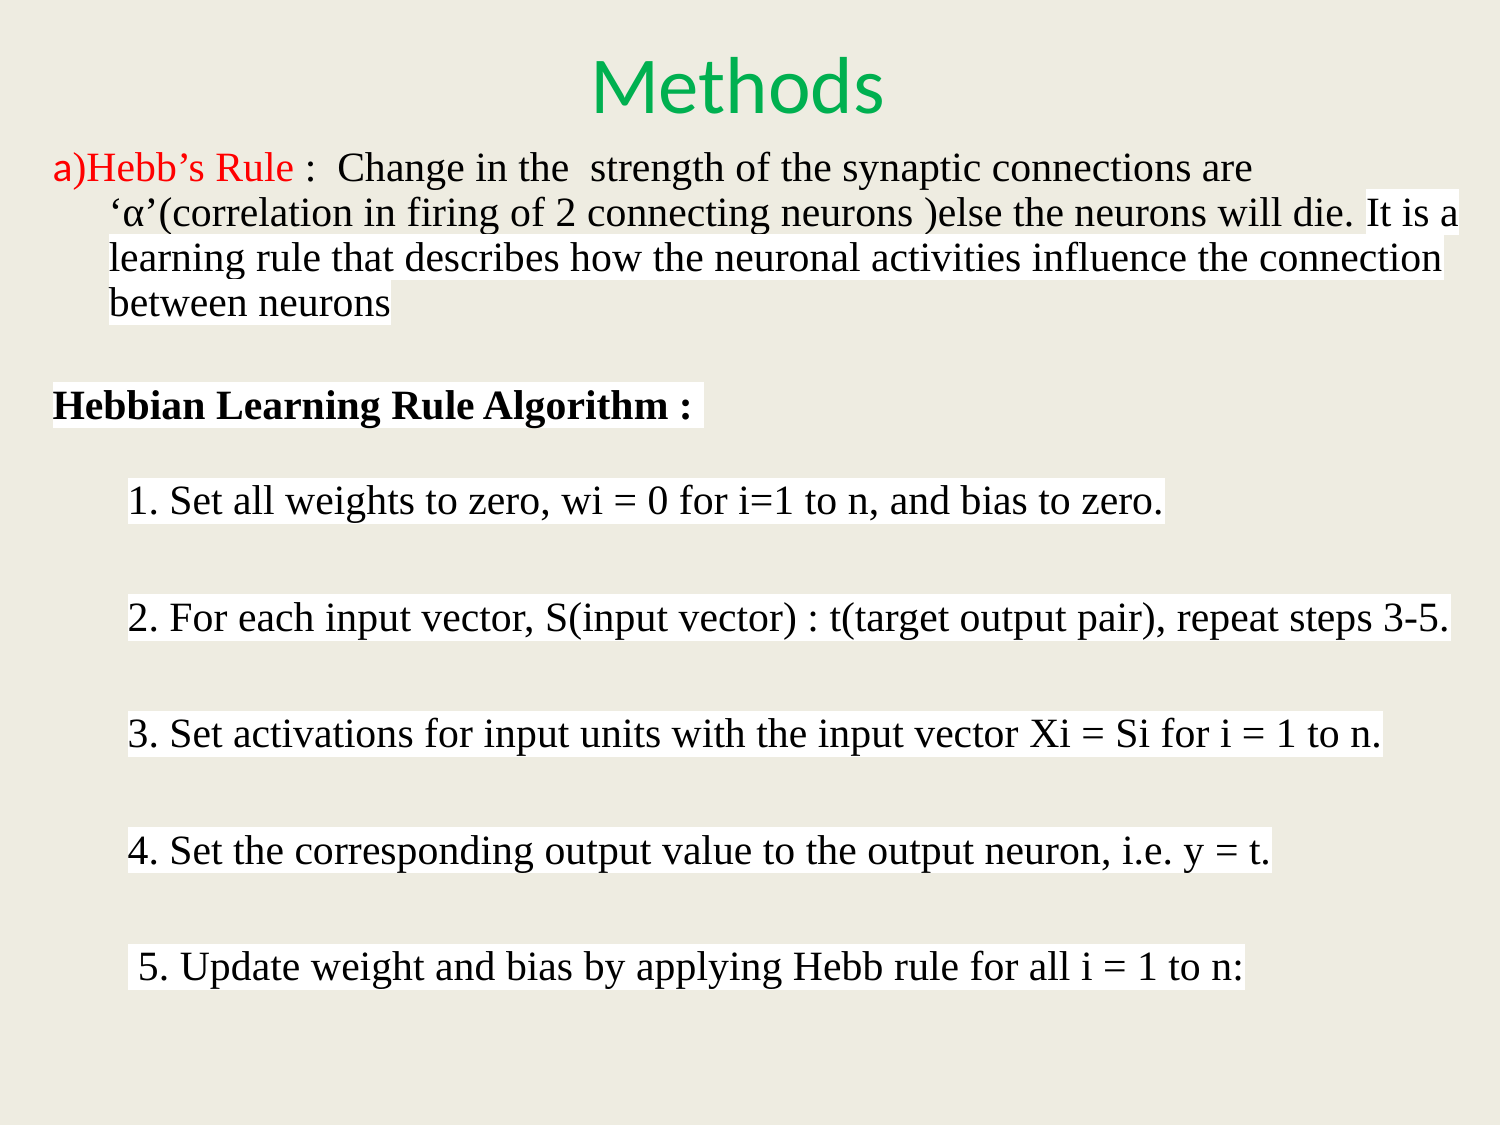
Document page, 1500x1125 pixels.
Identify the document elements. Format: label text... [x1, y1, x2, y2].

list a)Hebb’s Rule : Change in the strength of the synaptic connections are ‘α’(correlation in firing of 2 connecting neurons )else the neurons will die. It is a learning rule that describes how the neuronal activities influence the connection between neurons Hebbian Learning Rule Algorithm : 1. Set all weights to zero, wi = 0 for i=1 to n, and bias to zero. 2. For each input vector, S(input vector) : t(target output pair), repeat steps 3-5. 3. Set activations for input units with the input vector Xi = Si for i = 1 to n. 4. Set the corresponding output value to the output neuron, i.e. y = t. 5. Update weight and bias by applying Hebb rule for all i = 1 to n: [37, 137, 1475, 1100]
title Methods [62, 24, 1413, 137]
